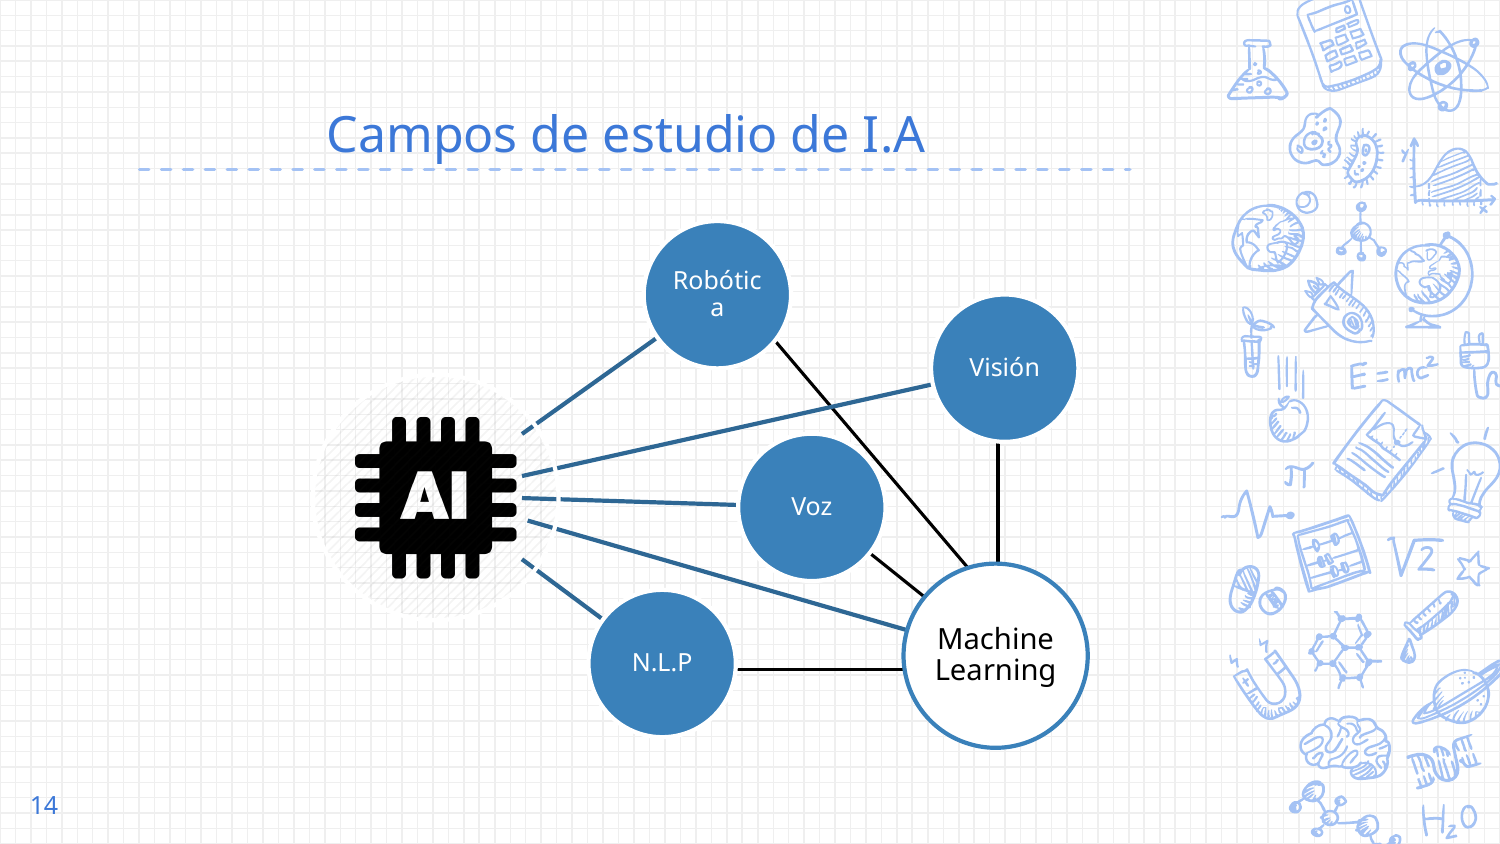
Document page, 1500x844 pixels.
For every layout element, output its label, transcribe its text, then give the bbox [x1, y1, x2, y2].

slide_number 14 [14, 774, 105, 840]
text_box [147, 161, 1148, 829]
title Campos de estudio de I.A [122, 36, 1130, 178]
